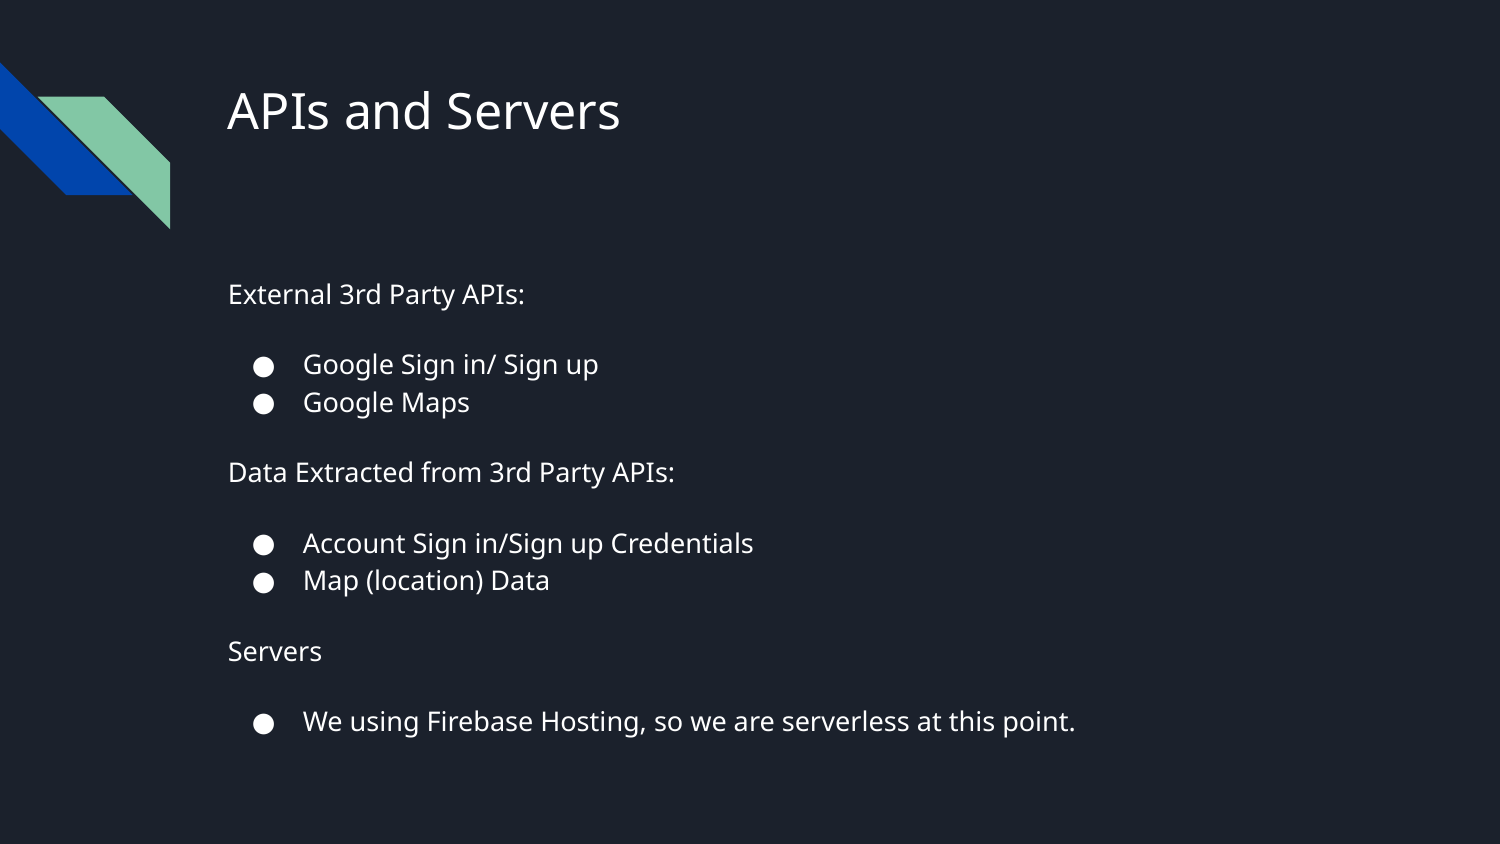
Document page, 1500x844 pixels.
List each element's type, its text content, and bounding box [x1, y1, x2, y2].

title APIs and Servers [212, 64, 1368, 215]
list External 3rd Party APIs: Google Sign in/ Sign up Google Maps Data Extracted from 3rd Party APIs: Account Sign in/Sign up Credentials Map (location) Data Servers We using Firebase Hosting, so we are serverless at this point. [212, 257, 1368, 735]
